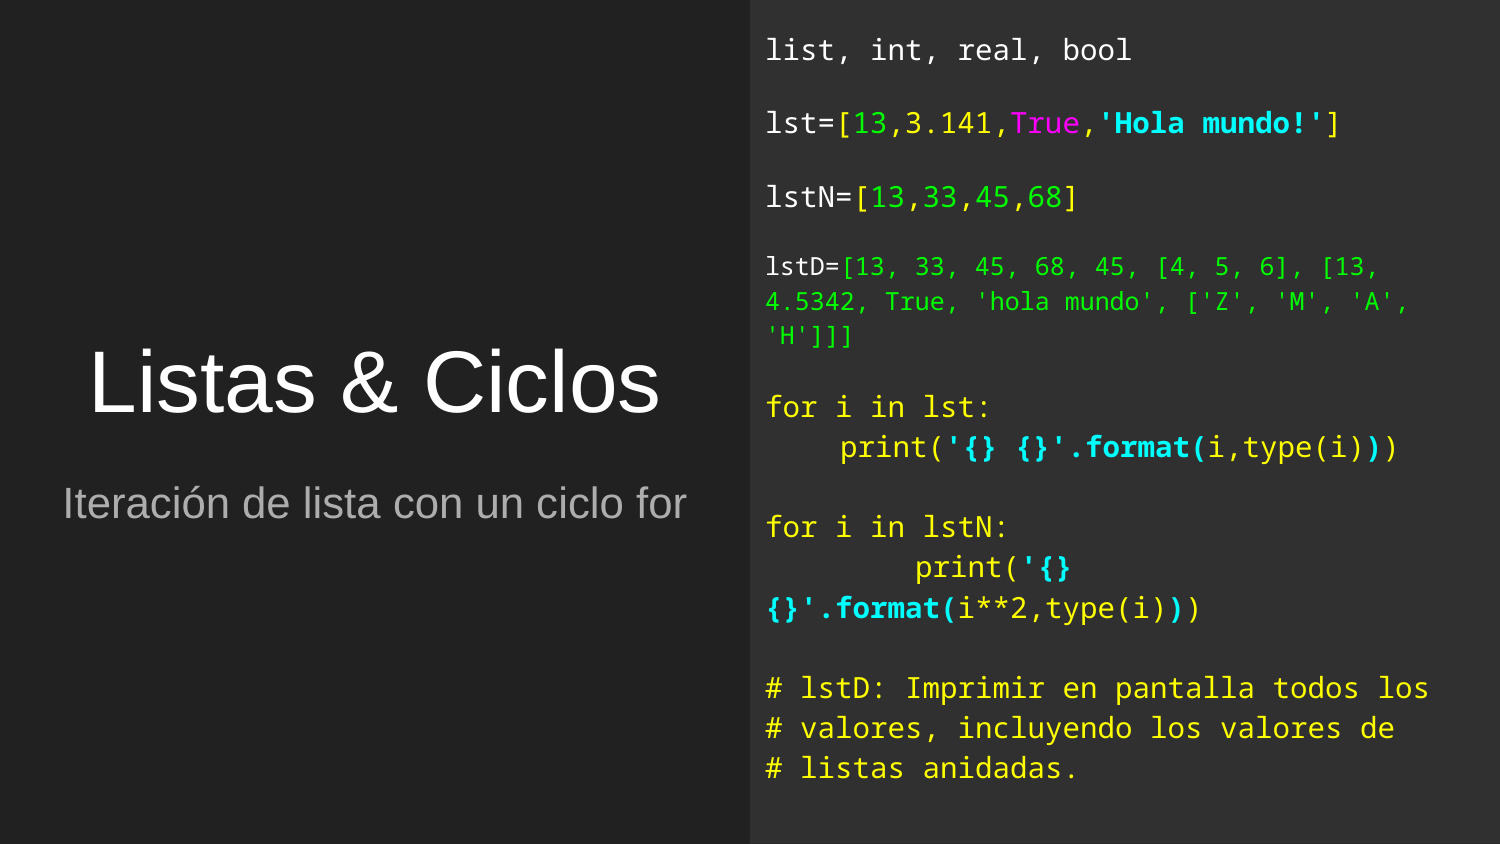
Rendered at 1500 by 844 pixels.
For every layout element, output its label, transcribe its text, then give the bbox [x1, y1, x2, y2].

list list, int, real, bool lst=[13,3.141,True,'Hola mundo!'] lstN=[13,33,45,68] lstD=[13, 33, 45, 68, 45, [4, 5, 6], [13, 4.5342, True, 'hola mundo', ['Z', 'M', 'A', 'H']]] for i in lst: print('{} {}'.format(i,type(i))) for i in lstN: print('{} {}'.format(i**2,type(i))) # lstD: Imprimir en pantalla todos los # valores, incluyendo los valores de # listas anidadas. [750, 60, 1500, 830]
subtitle Iteración de lista con un ciclo for [43, 459, 708, 663]
title Listas & Ciclos [43, 202, 708, 446]
